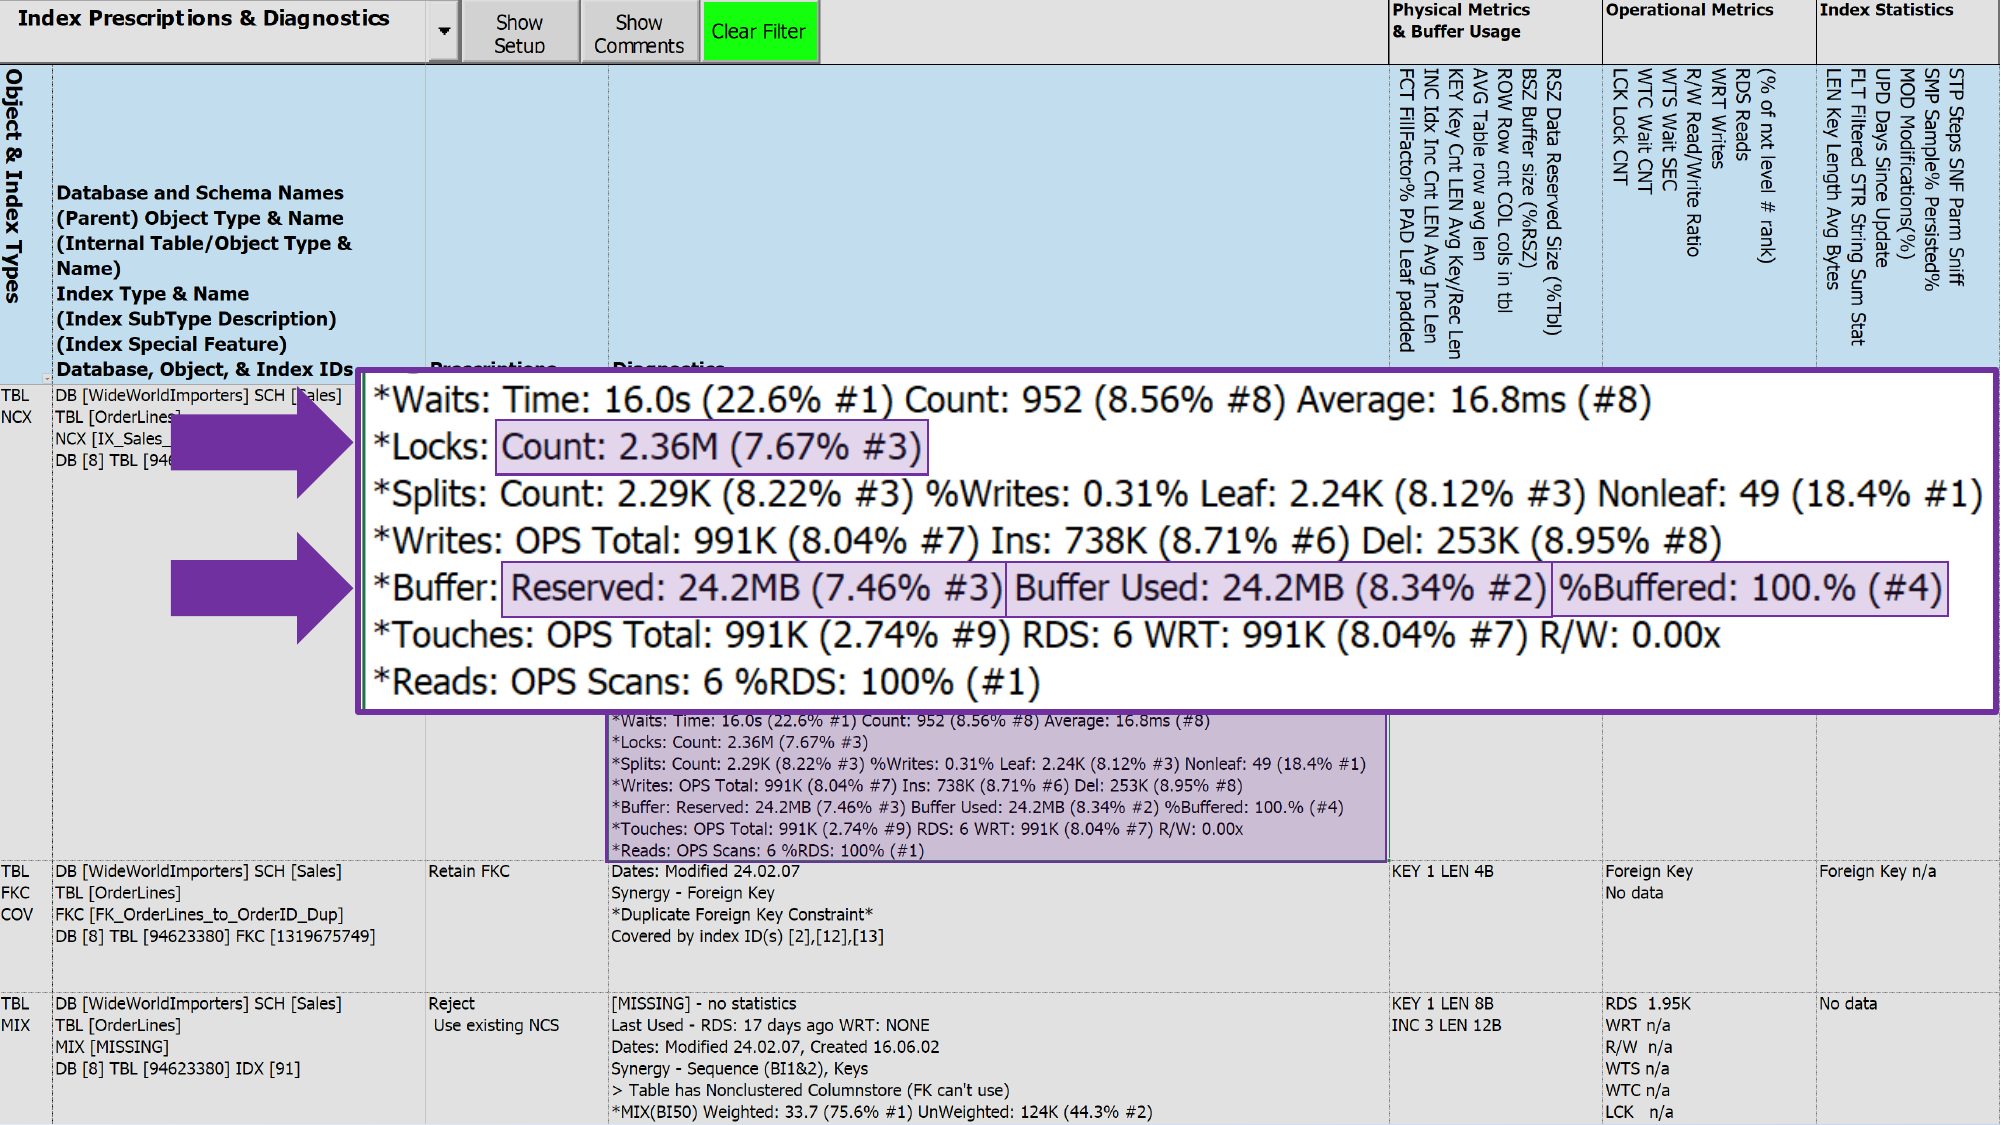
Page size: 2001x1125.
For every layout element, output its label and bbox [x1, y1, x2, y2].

text_box [605, 715, 1387, 863]
text_box [170, 385, 354, 499]
text_box [170, 531, 354, 645]
picture [0, 0, 2000, 1124]
